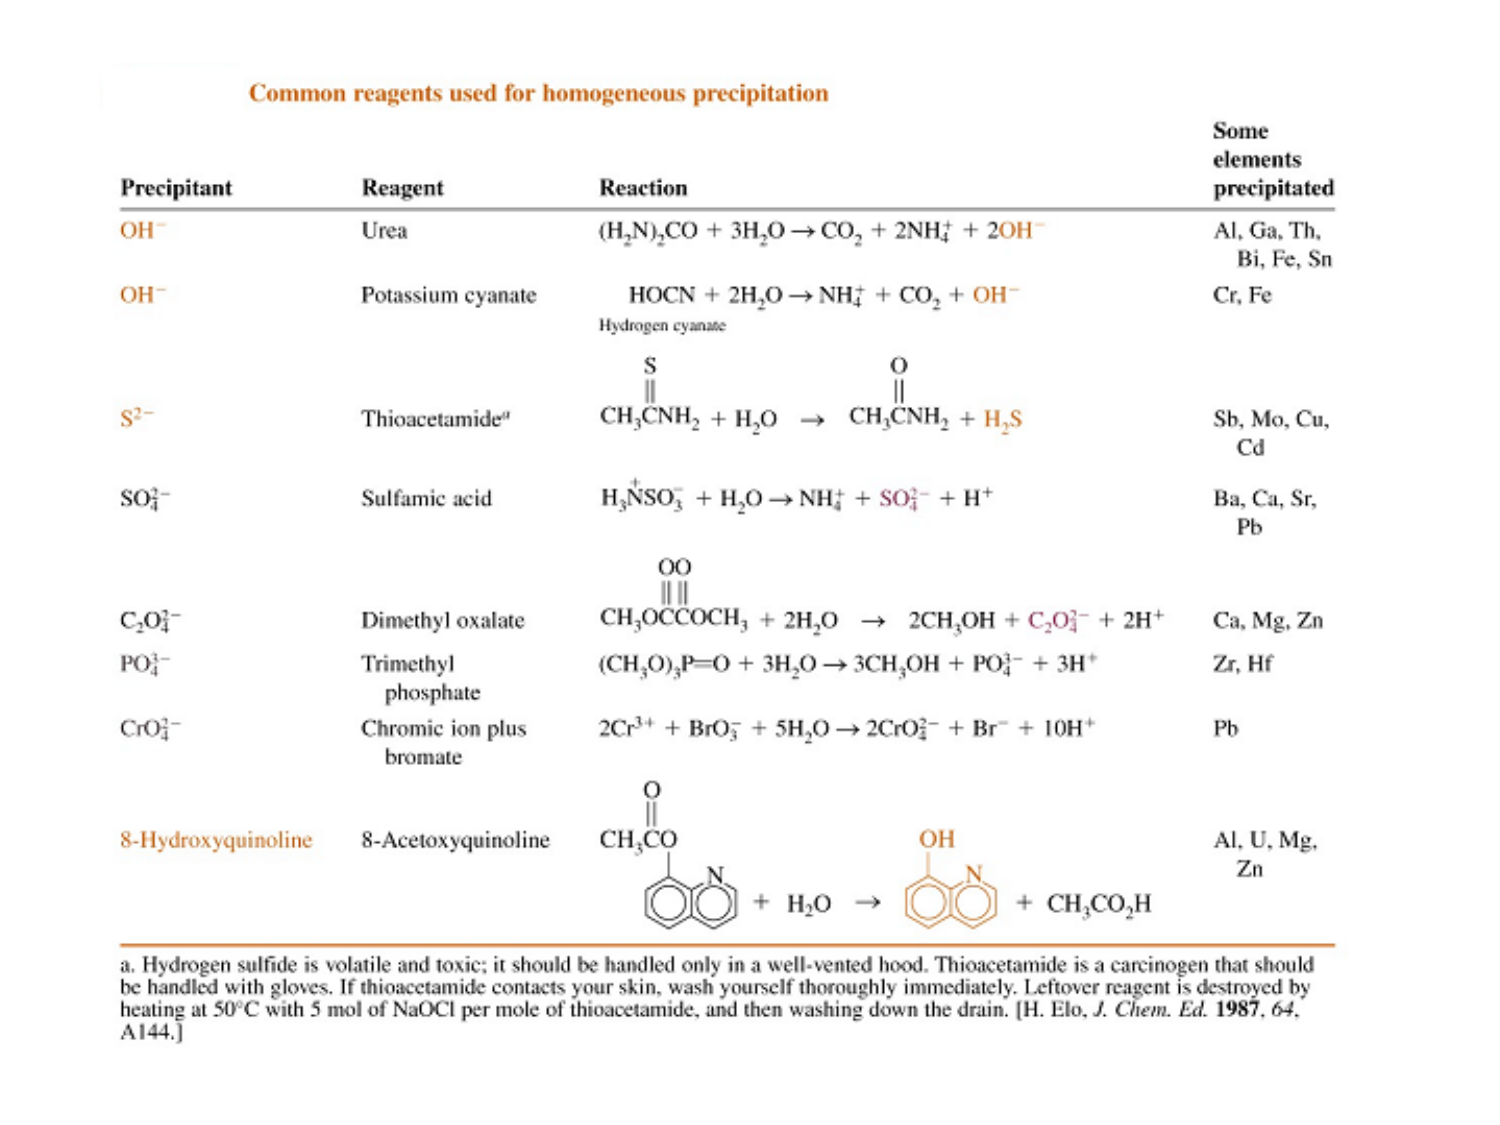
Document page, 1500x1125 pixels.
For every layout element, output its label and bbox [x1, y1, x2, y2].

text_box [99, 62, 1352, 1063]
